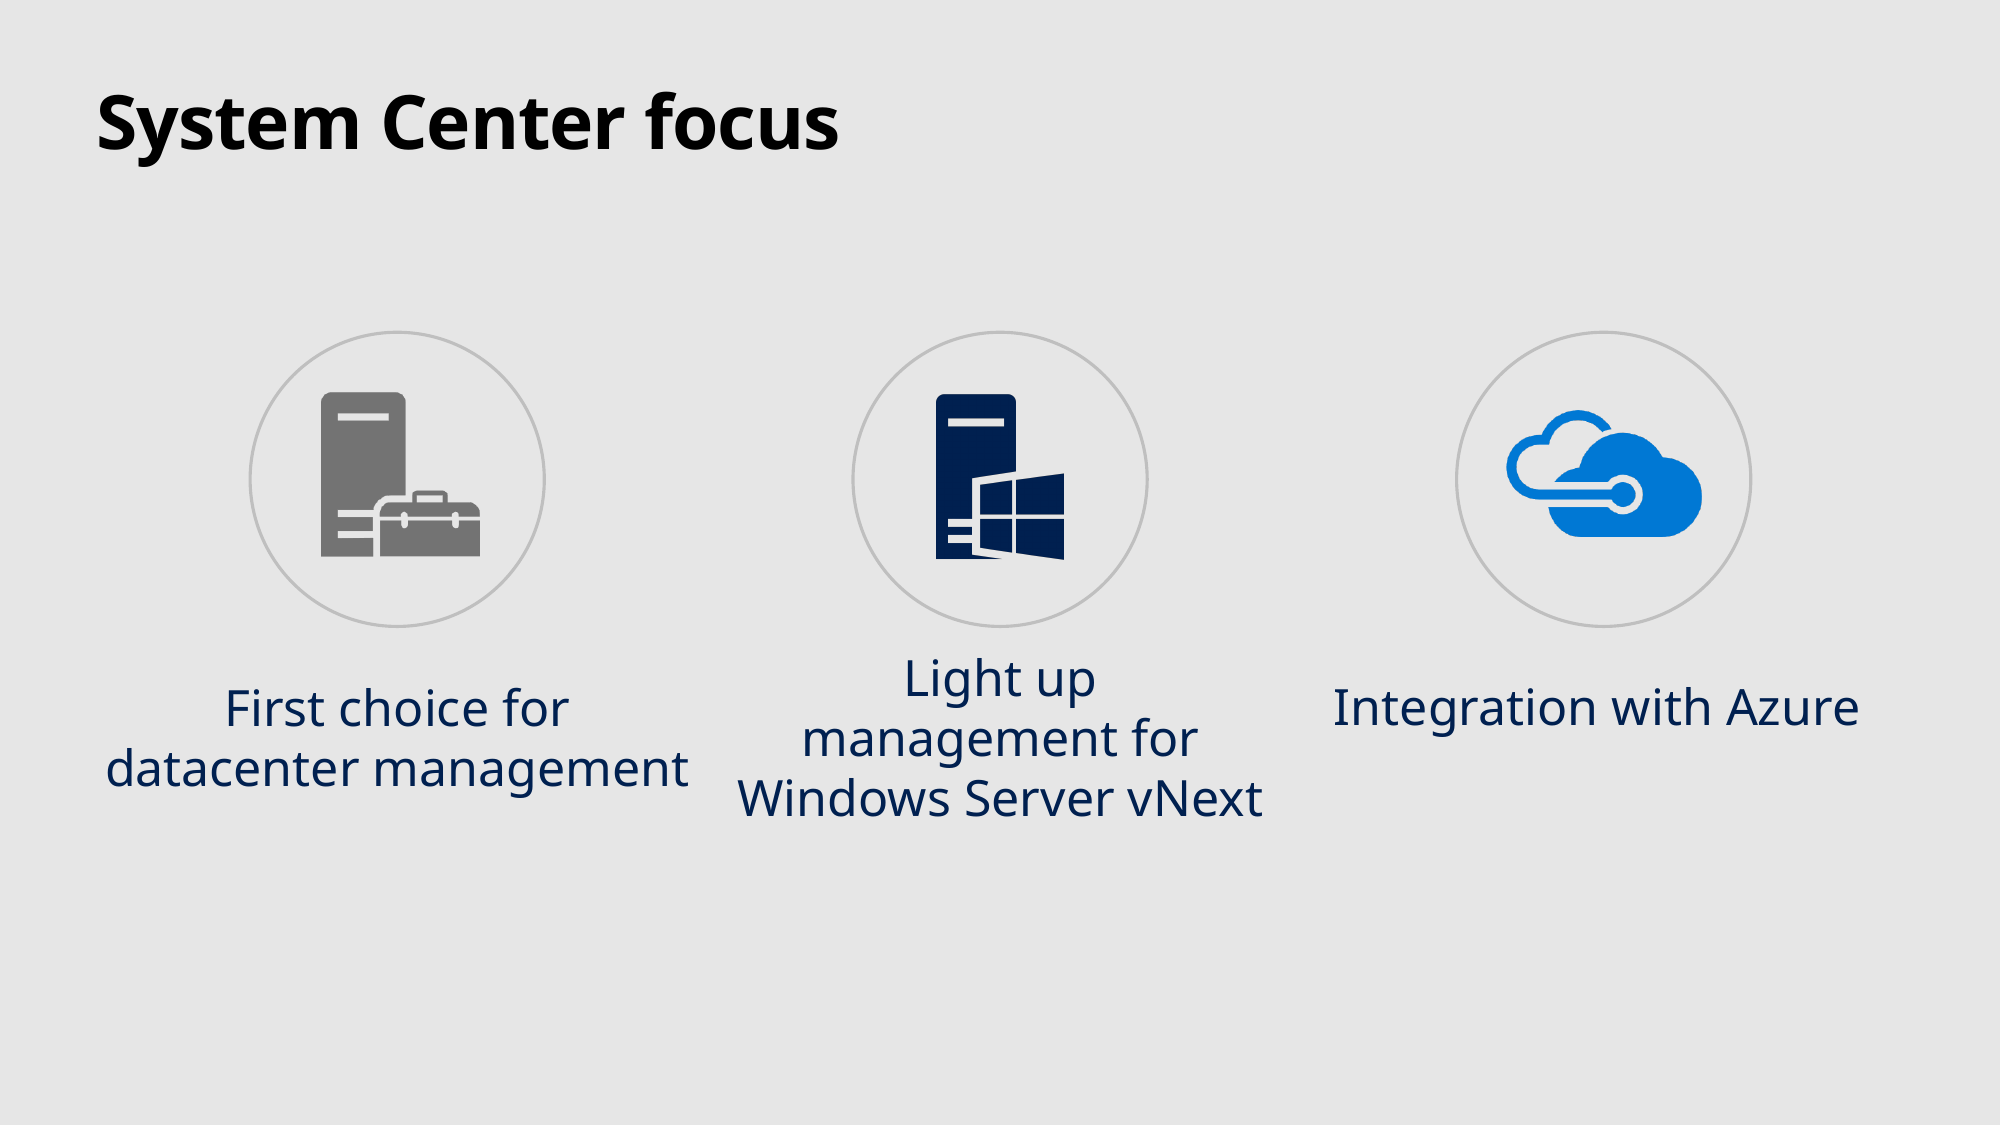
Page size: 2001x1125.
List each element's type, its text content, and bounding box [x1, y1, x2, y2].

text_box [852, 331, 1149, 628]
text_box First choice for datacenter management [95, 675, 698, 797]
text_box Integration with Azure [1303, 675, 1906, 737]
picture [935, 394, 1065, 560]
picture [320, 390, 481, 557]
picture [1505, 410, 1702, 538]
text_box Light up management for Windows Server vNext [698, 645, 1303, 827]
title System Center focus [96, 75, 1904, 166]
text_box [1455, 331, 1752, 628]
text_box [249, 331, 546, 628]
